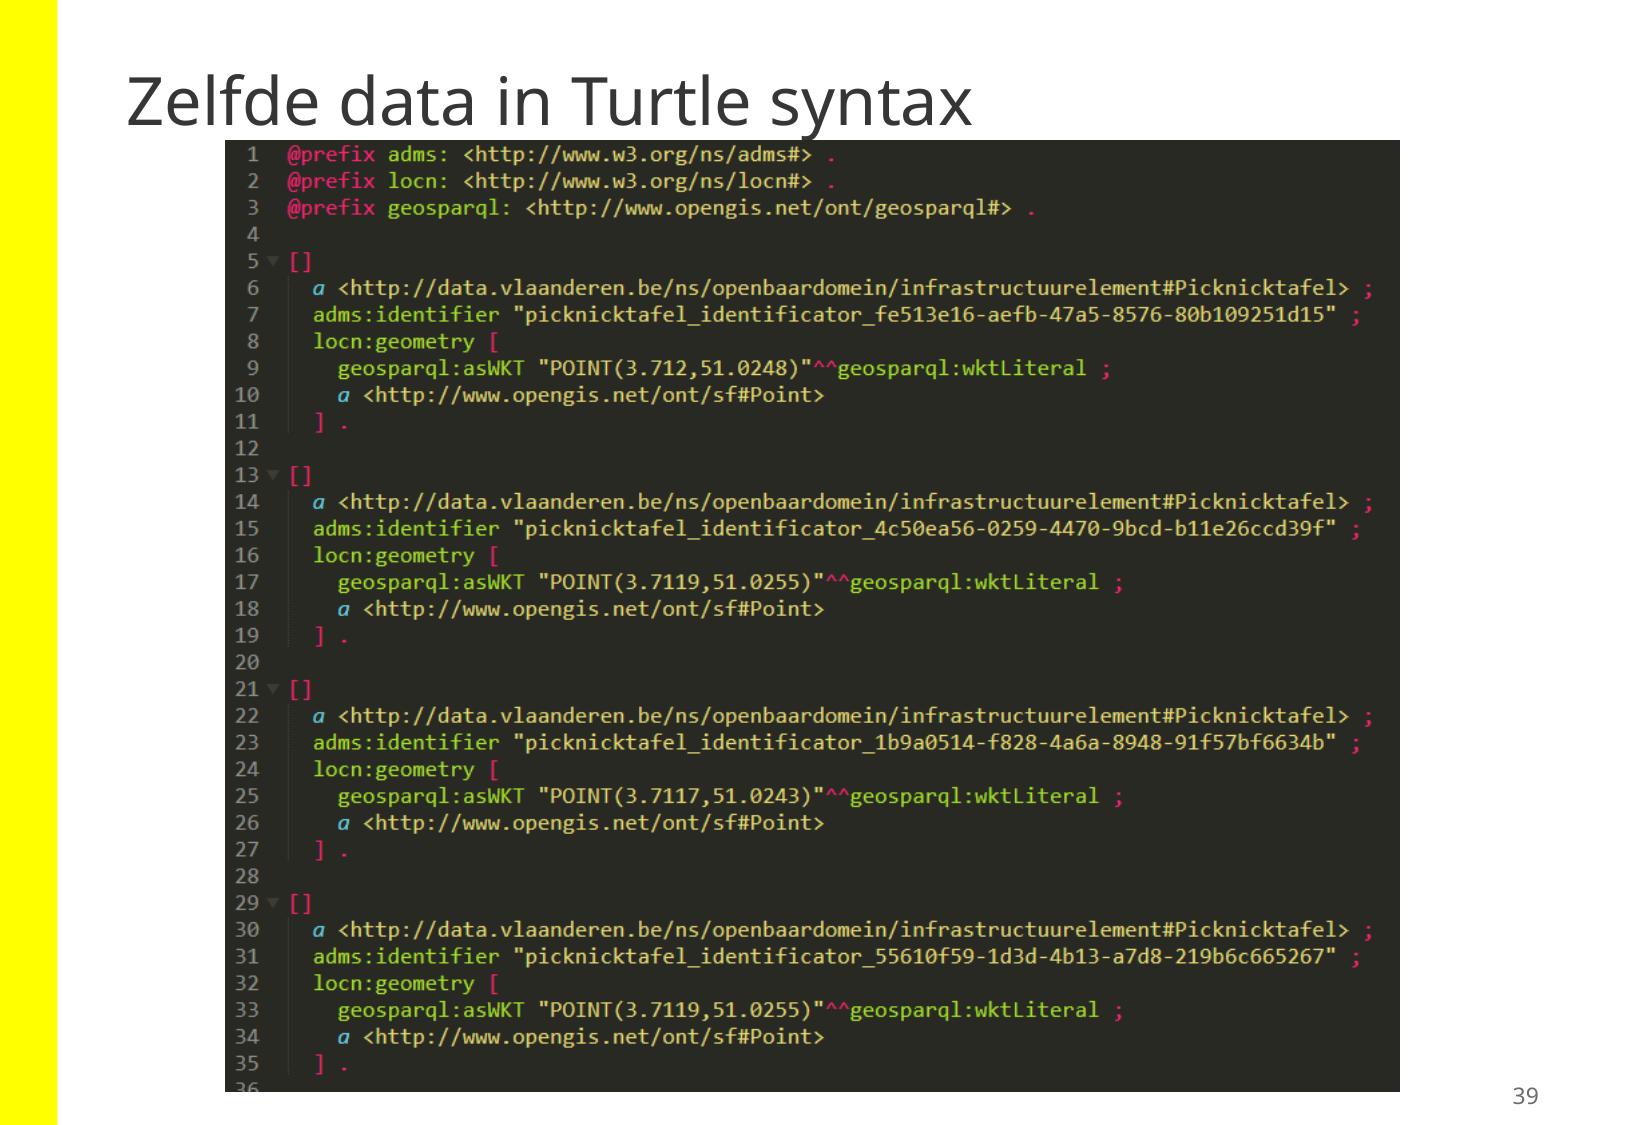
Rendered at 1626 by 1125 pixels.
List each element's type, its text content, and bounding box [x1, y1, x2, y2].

title Zelfde data in Turtle syntax [111, 59, 1514, 222]
slide_number 39 [1424, 1075, 1548, 1120]
picture [225, 140, 1400, 1092]
